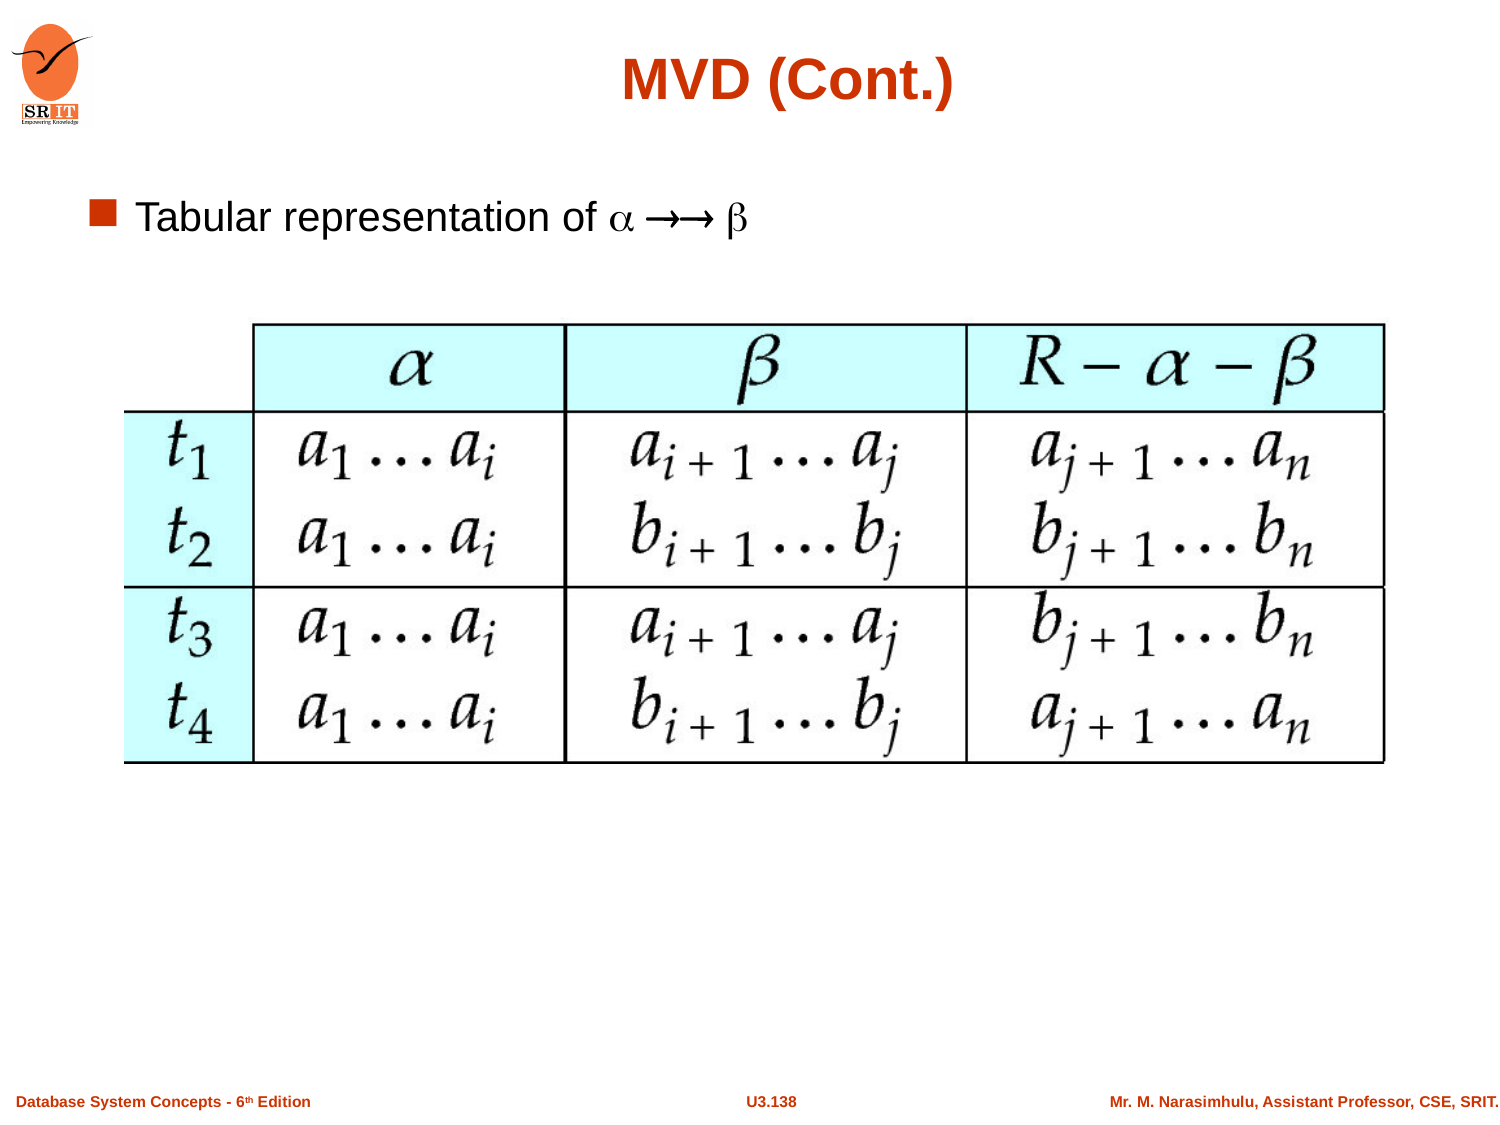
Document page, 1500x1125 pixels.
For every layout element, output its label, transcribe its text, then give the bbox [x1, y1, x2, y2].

title MVD (Cont.) [125, 18, 1452, 120]
picture [124, 317, 1392, 764]
picture [11, 19, 93, 128]
list Tabular representation of    [77, 181, 1349, 255]
